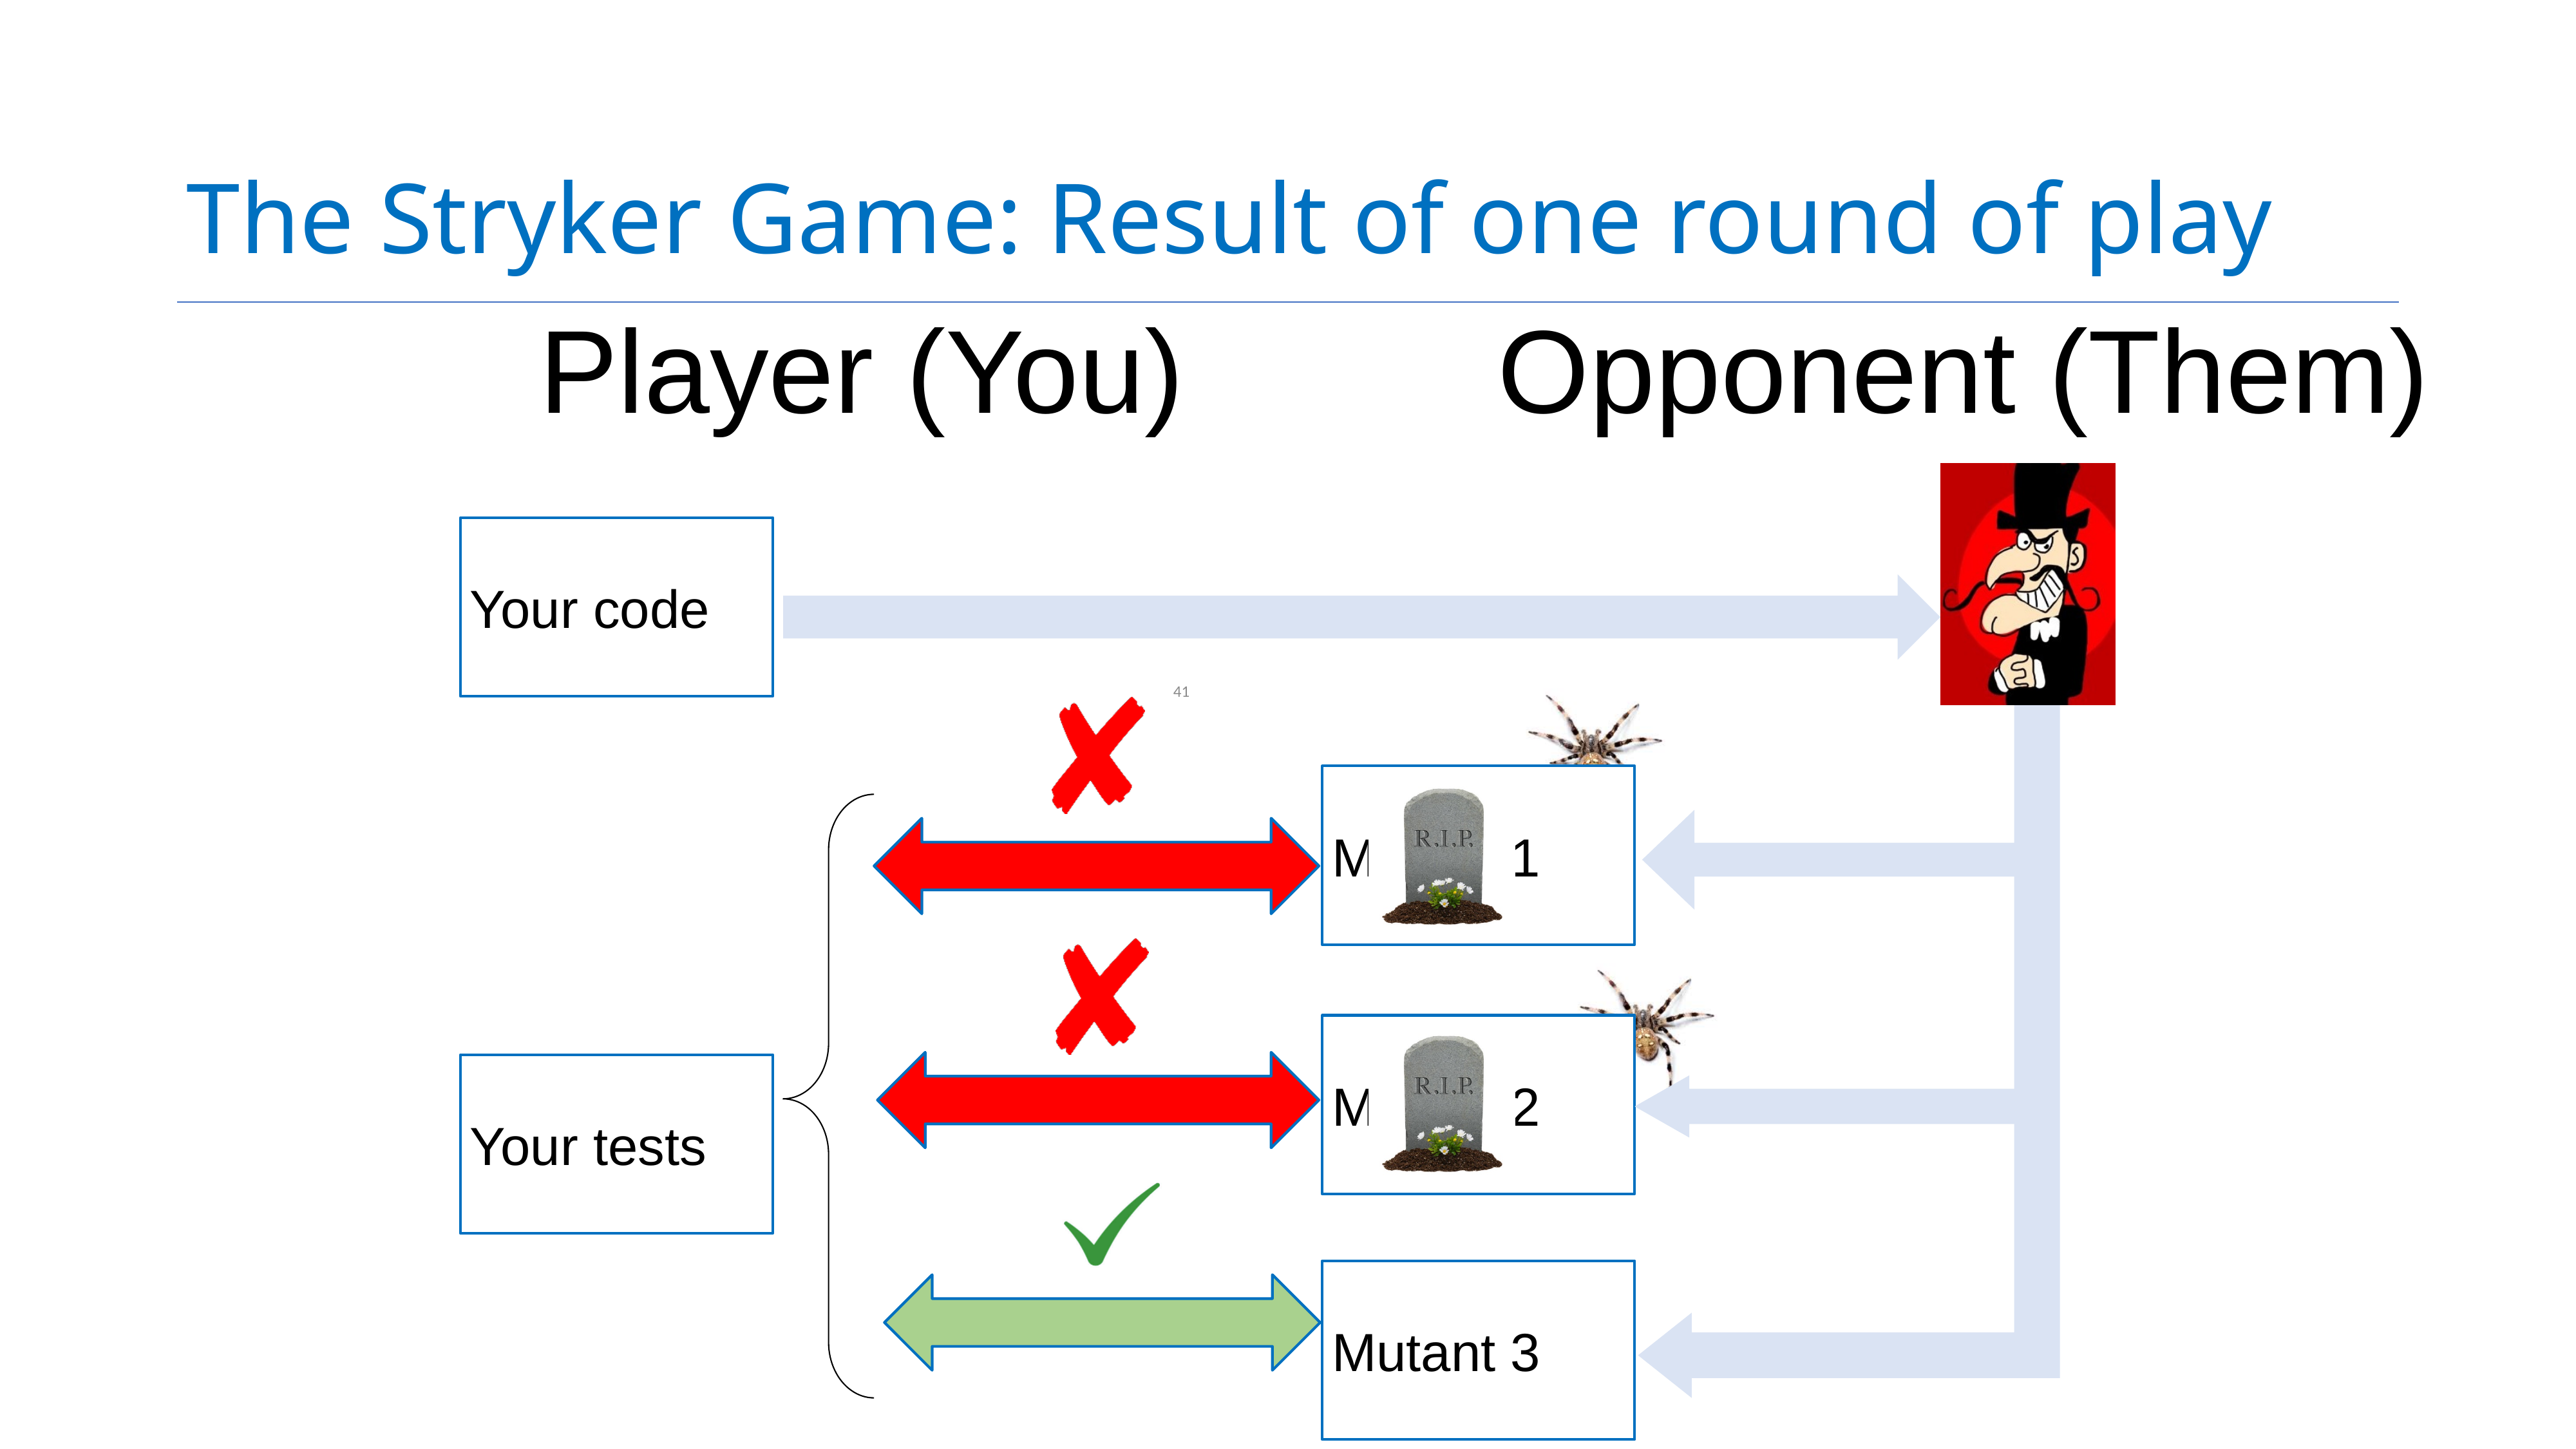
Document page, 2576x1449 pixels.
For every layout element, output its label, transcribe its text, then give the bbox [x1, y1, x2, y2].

text_box Opponent (Them) [1477, 268, 1673, 464]
text_box [782, 793, 875, 1399]
text_box [876, 1051, 1321, 1150]
picture [1055, 938, 1149, 1055]
text_box [1633, 706, 2058, 1139]
picture [1368, 676, 1698, 941]
picture [1940, 463, 2116, 706]
text_box [1636, 706, 2061, 1399]
text_box [782, 573, 1940, 661]
title The Stryker Game: Result of one round of play [176, 3, 2400, 285]
picture [1368, 1019, 1515, 1189]
text_box Your code [459, 516, 774, 697]
picture [1051, 697, 1145, 814]
picture [1540, 951, 1750, 1102]
text_box Mutant 1 [1321, 764, 1636, 946]
text_box Mutant 2 [1321, 1014, 1636, 1195]
text_box [883, 1273, 1322, 1372]
text_box Mutant 3 [1321, 1260, 1636, 1441]
text_box Player (You) [518, 268, 714, 464]
text_box [873, 817, 1321, 915]
picture [1030, 1158, 1175, 1290]
text_box Your tests [459, 1054, 774, 1235]
slide_number 41 [908, 670, 1201, 712]
text_box [1640, 827, 2012, 911]
